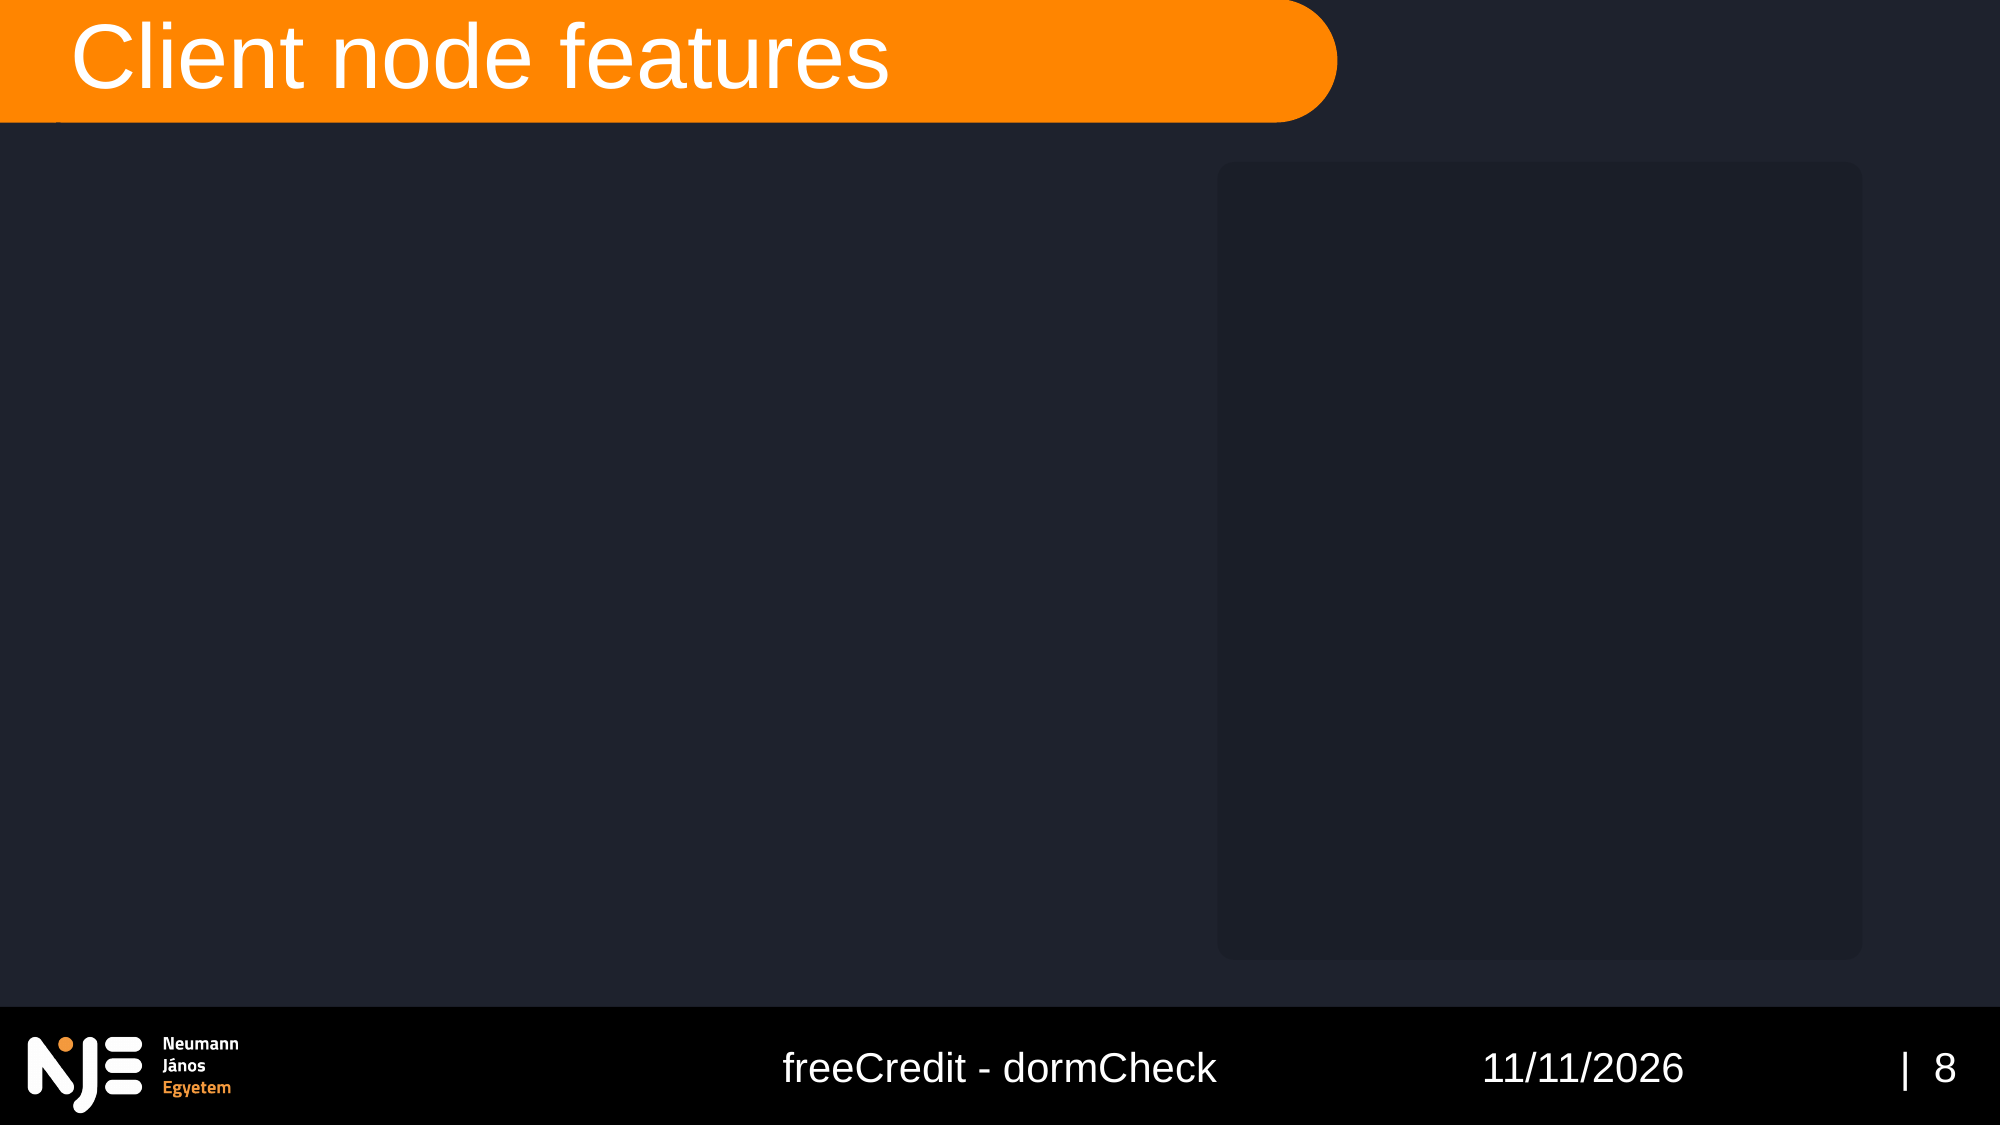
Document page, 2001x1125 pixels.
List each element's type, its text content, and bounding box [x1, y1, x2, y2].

slide_number | 8 [1834, 1036, 1972, 1096]
picture [27, 1026, 238, 1120]
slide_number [1466, 1036, 1706, 1096]
title Client node features [55, 1, 2000, 123]
footer freeCredit - dormCheck [662, 1036, 1338, 1096]
